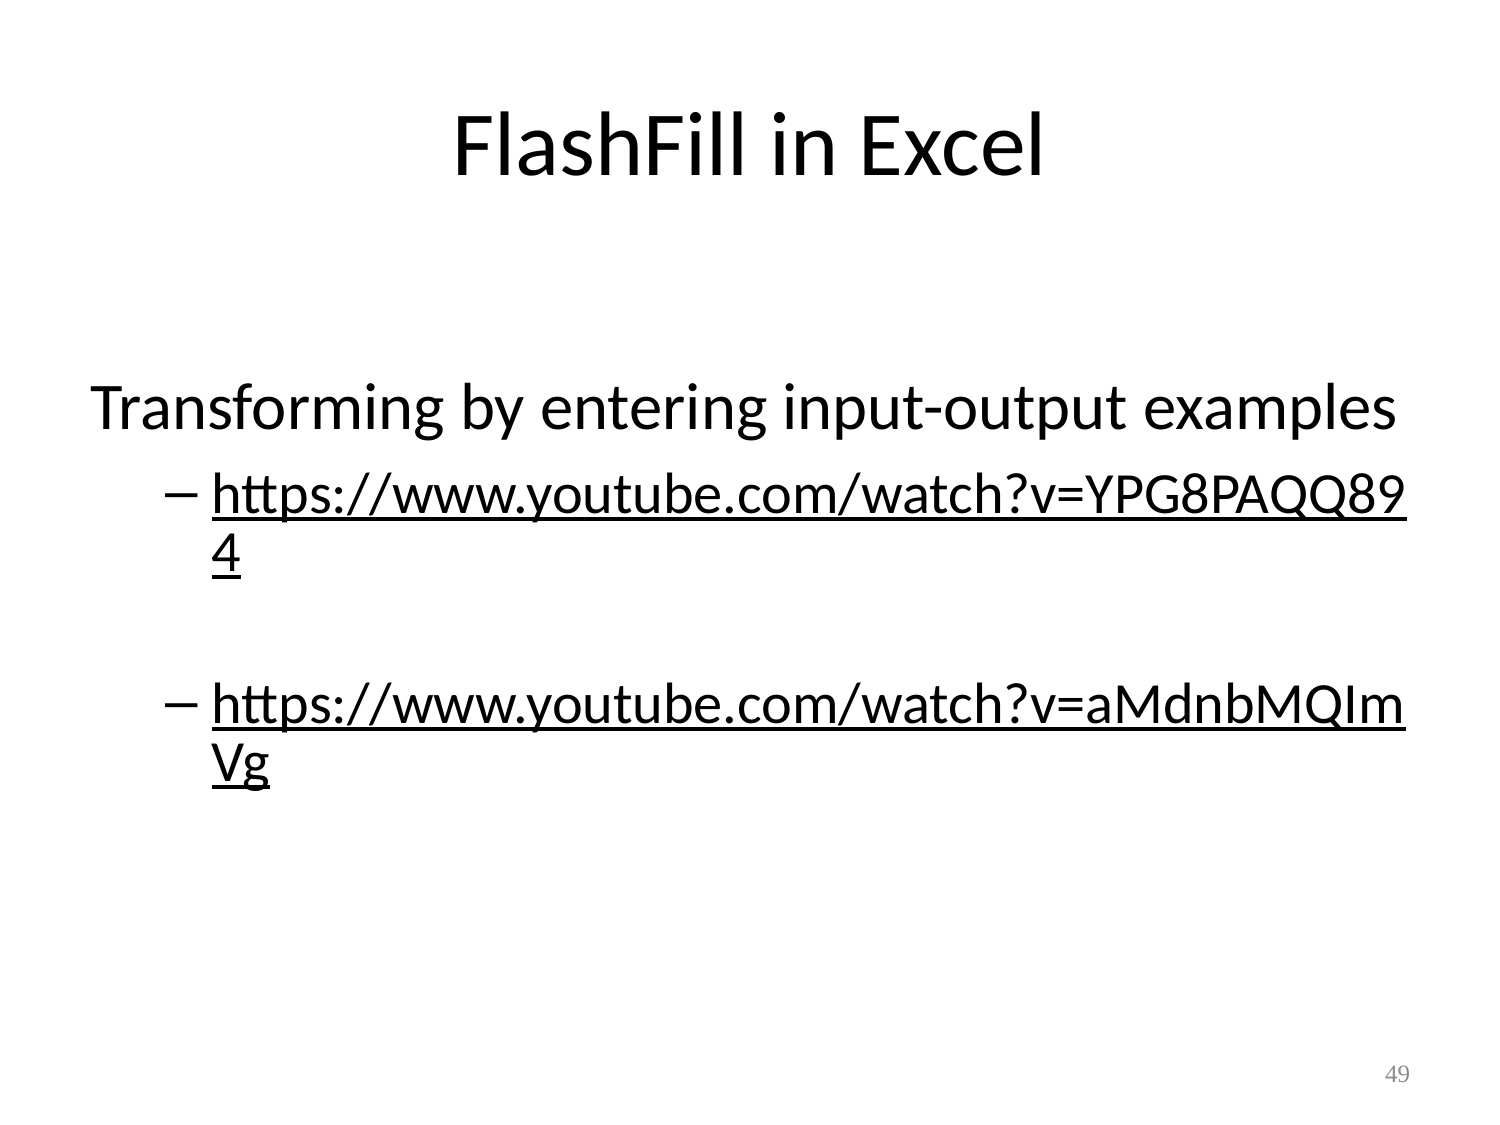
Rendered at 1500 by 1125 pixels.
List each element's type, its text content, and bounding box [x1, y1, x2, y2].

list Transforming by entering input-output examples https://www.youtube.com/watch?v=YPG8PAQQ894 https://www.youtube.com/watch?v=aMdnbMQImVg [75, 262, 1425, 1005]
title FlashFill in Excel [75, 45, 1425, 233]
slide_number 49 [1074, 1042, 1425, 1103]
